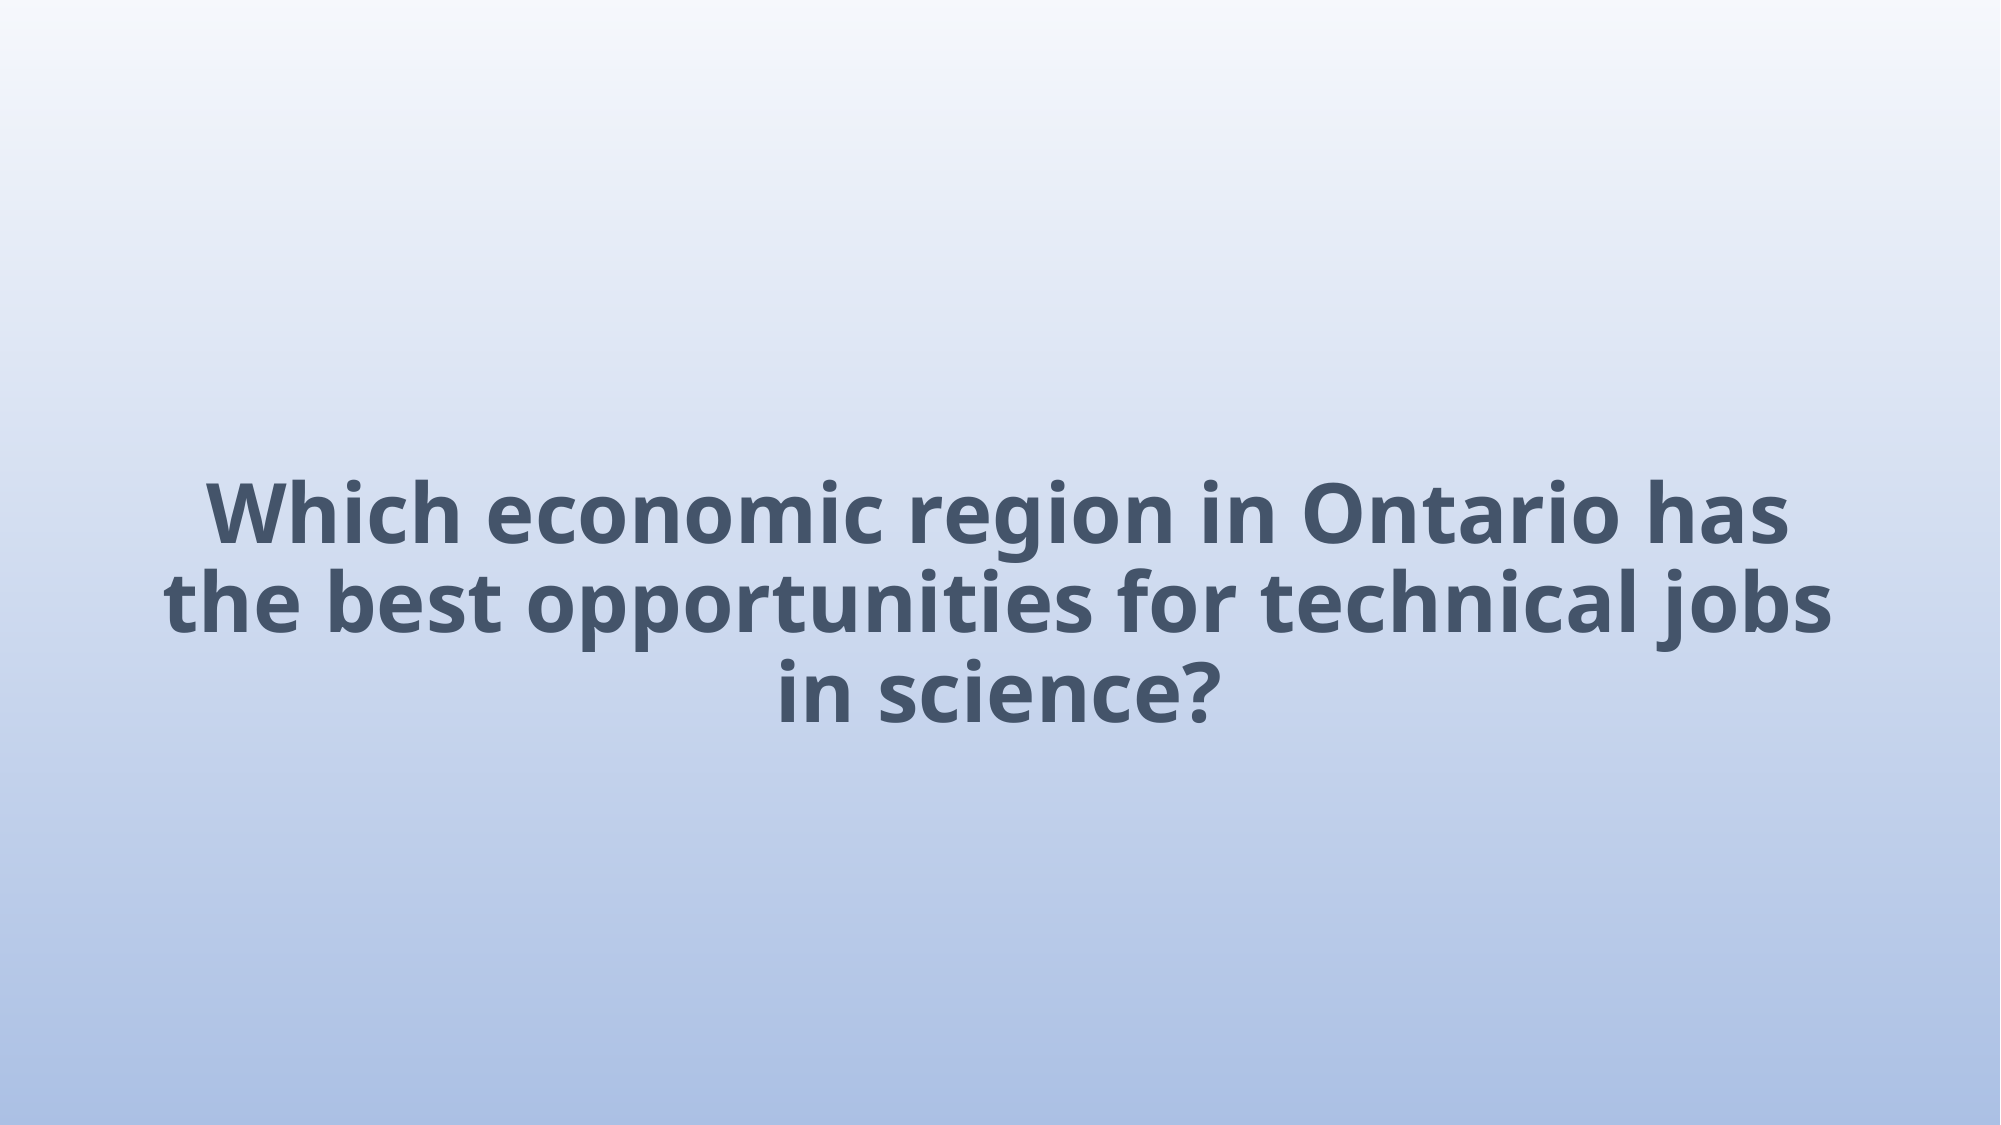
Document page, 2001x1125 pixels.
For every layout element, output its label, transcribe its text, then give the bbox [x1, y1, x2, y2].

title Which economic region in Ontario has the best opportunities for technical jobs in science? [136, 280, 1862, 749]
